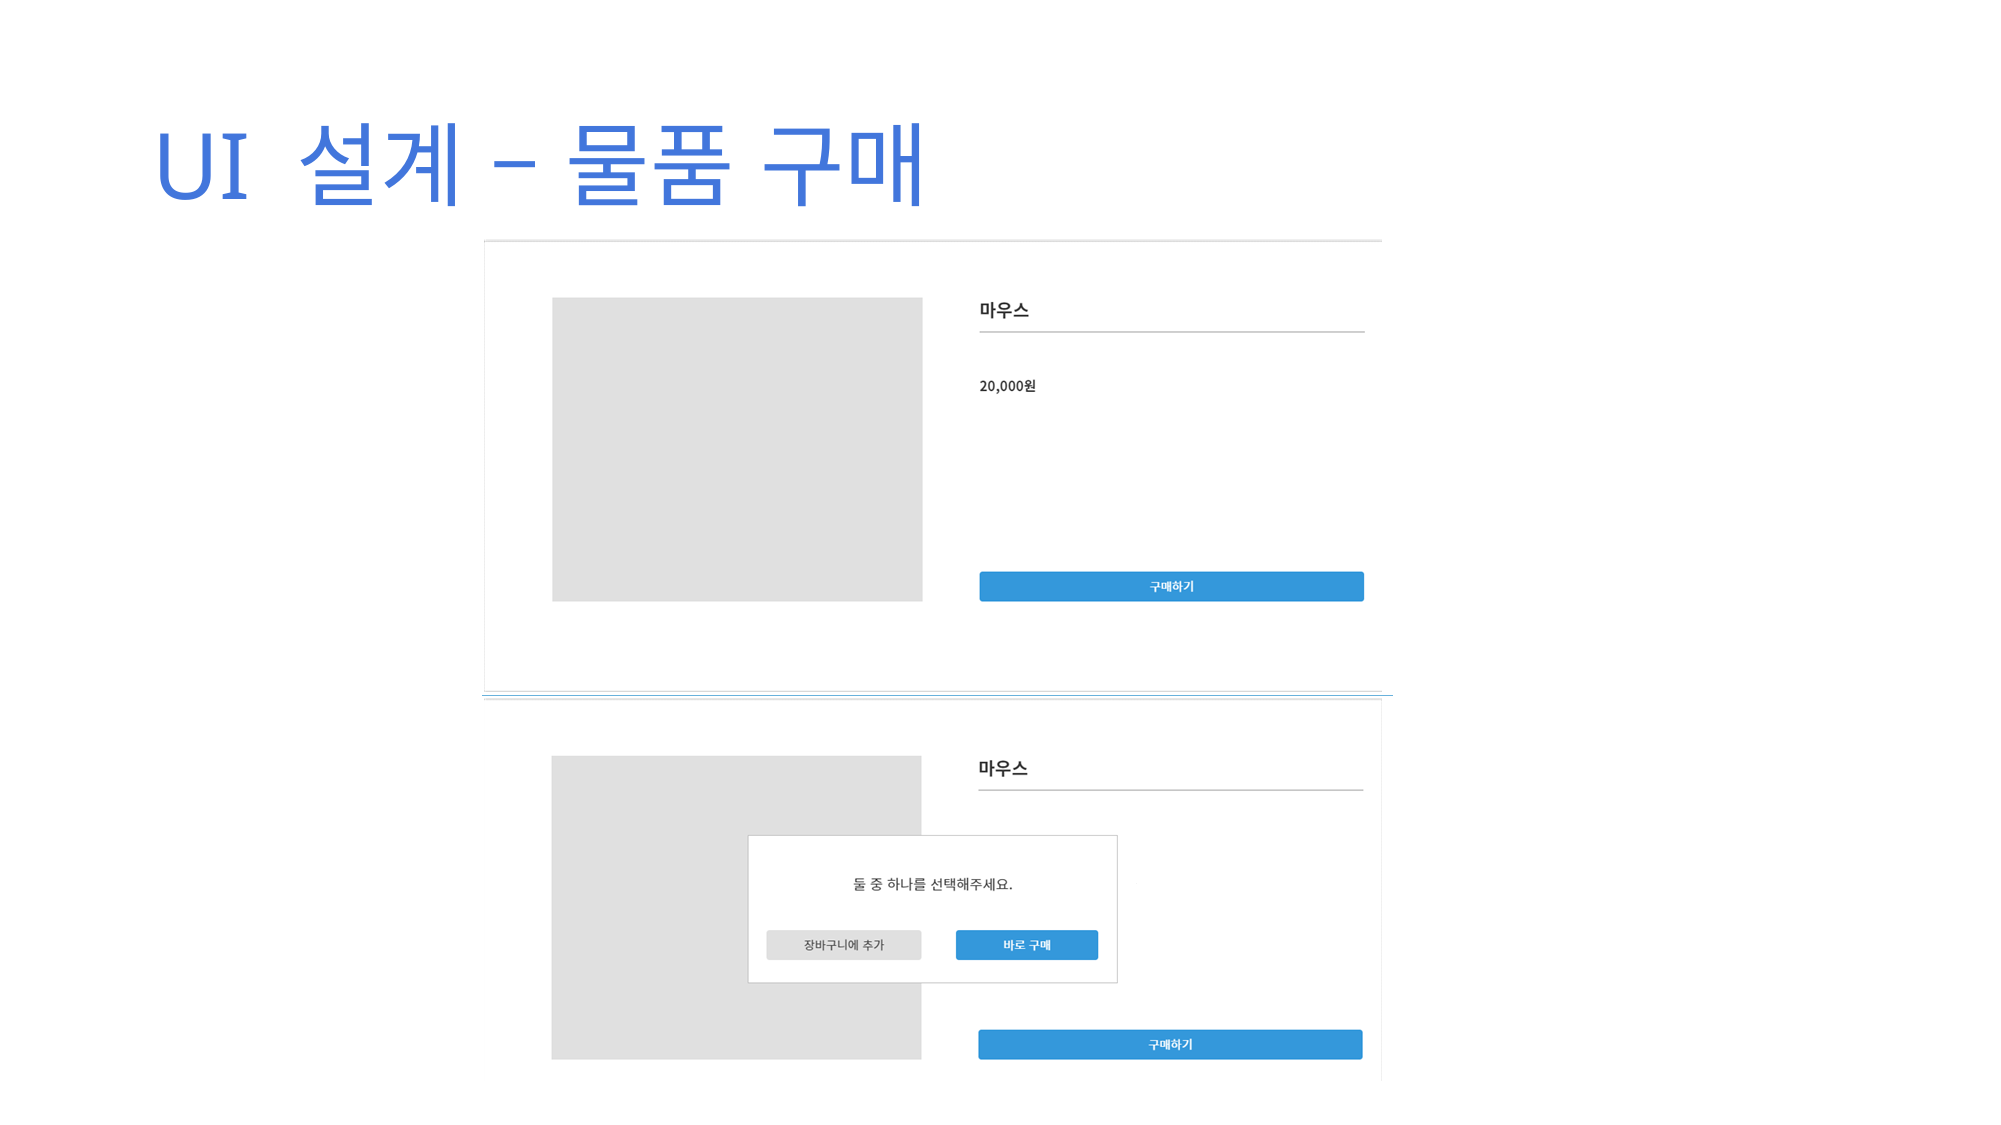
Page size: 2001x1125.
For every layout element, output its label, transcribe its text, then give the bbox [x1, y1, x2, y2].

picture [482, 238, 1402, 1081]
text_box UI 설계 – 물품 구매 [137, 60, 1863, 279]
